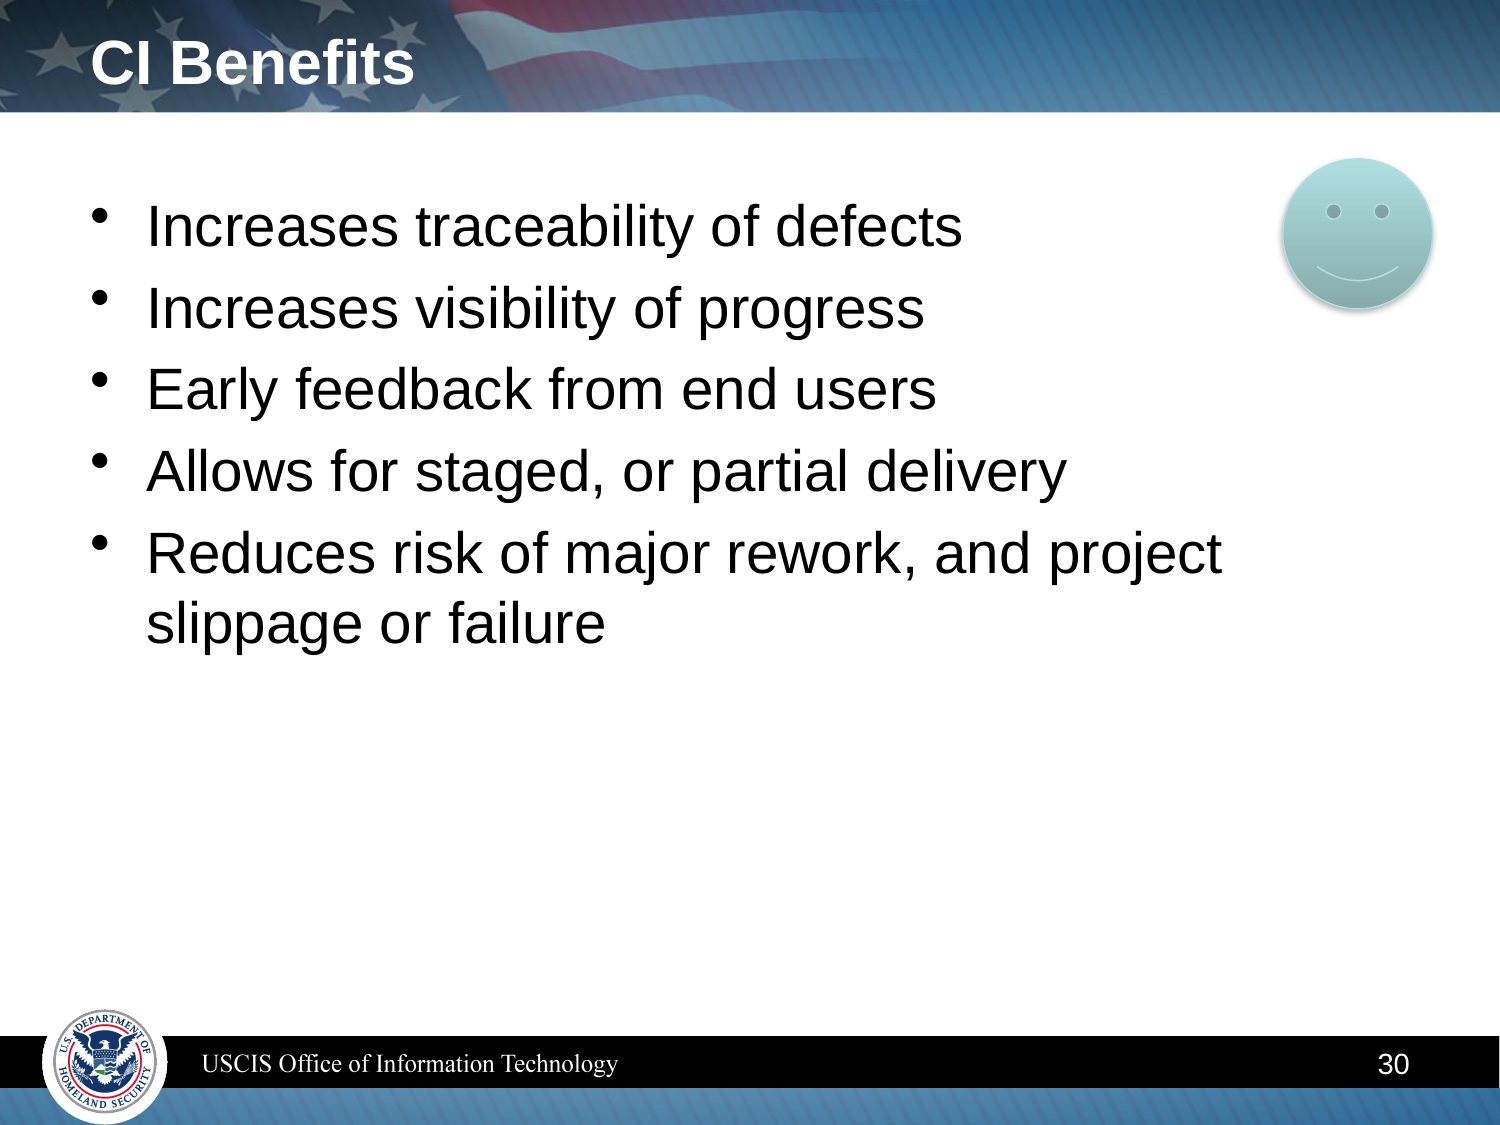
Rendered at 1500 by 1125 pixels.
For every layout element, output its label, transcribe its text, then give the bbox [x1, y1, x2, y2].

title CI Benefits [75, 0, 1425, 105]
list Increases traceability of defects Increases visibility of progress Early feedback from end users Allows for staged, or partial delivery Reduces risk of major rework, and project slippage or failure [75, 180, 1425, 975]
picture [0, 0, 1500, 112]
picture [0, 999, 1500, 1125]
text_box [1281, 158, 1434, 310]
slide_number 30 [1074, 1037, 1425, 1090]
